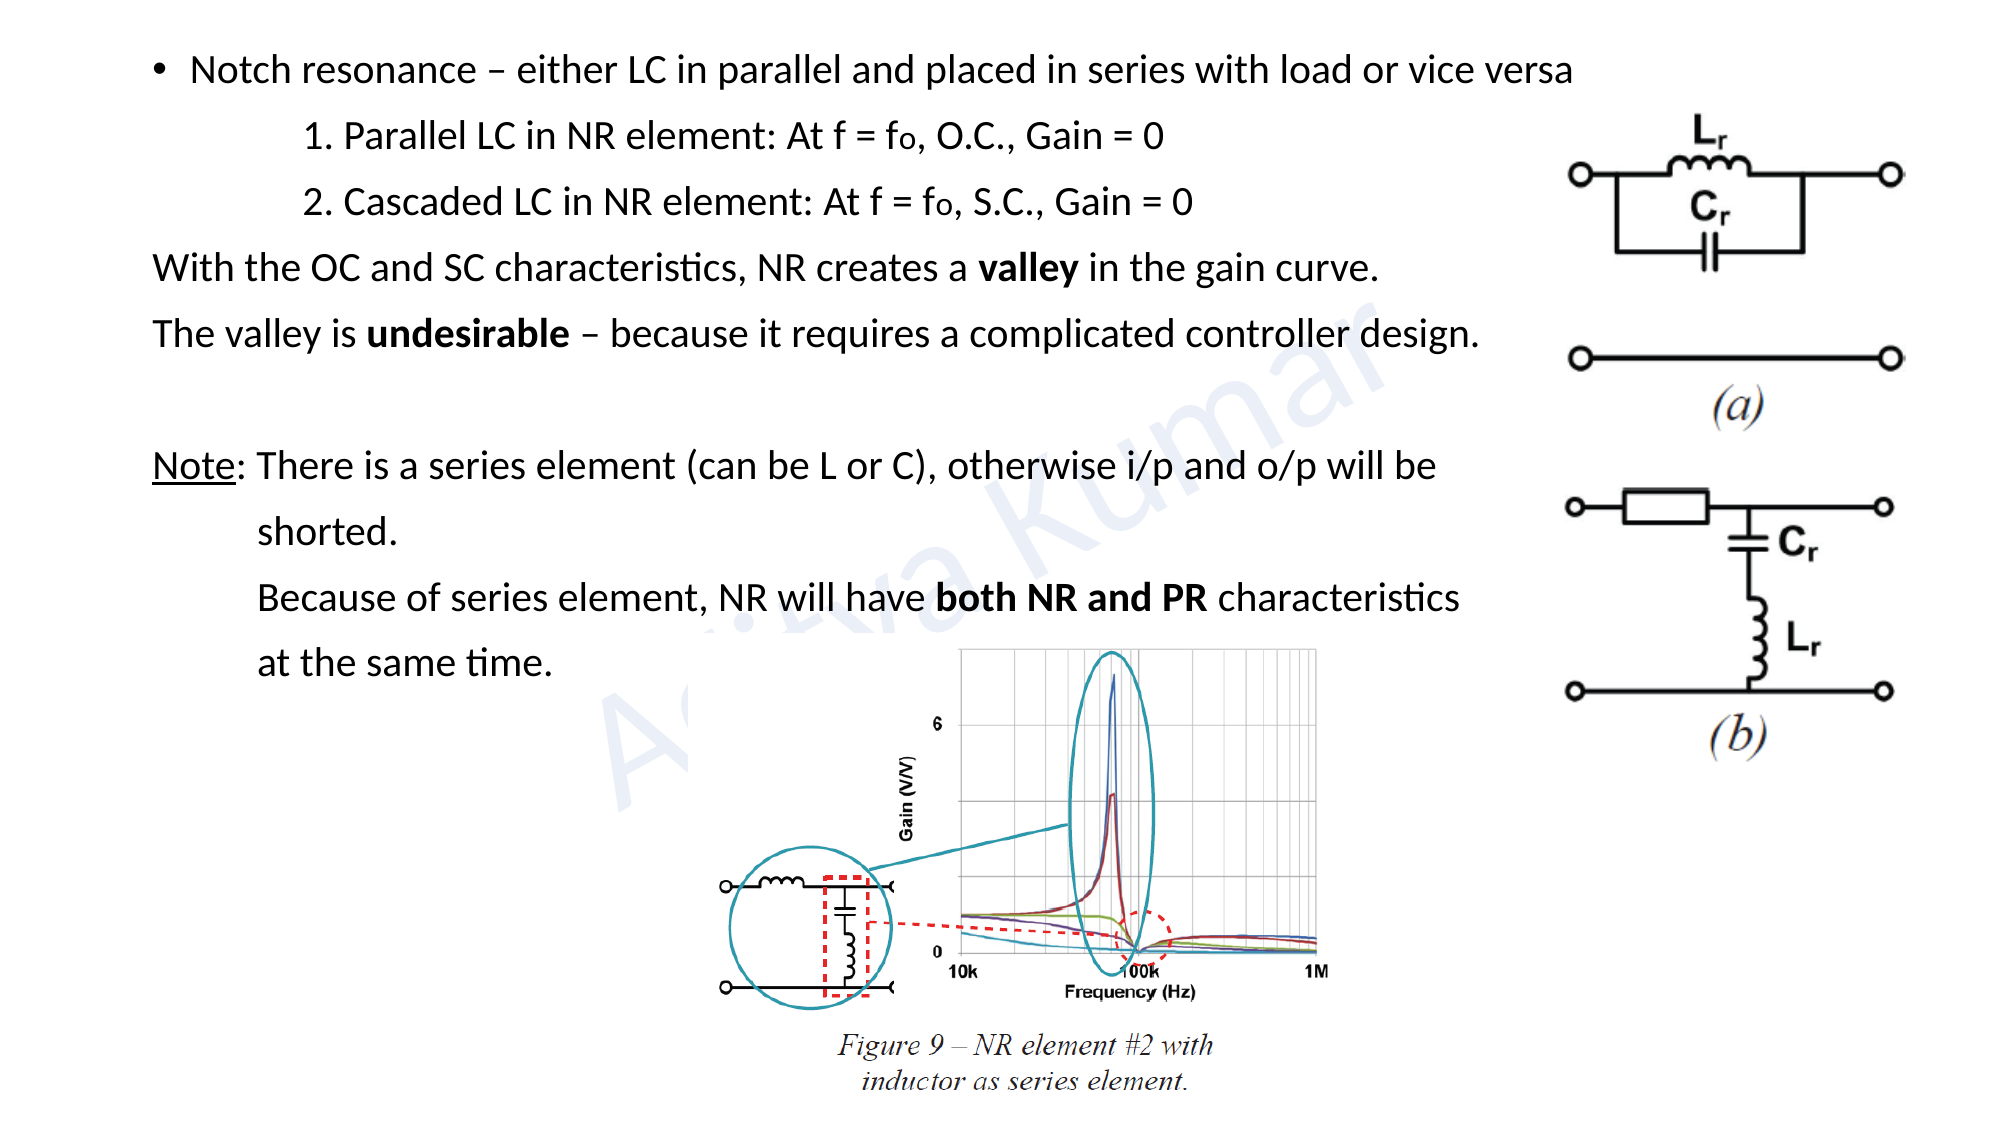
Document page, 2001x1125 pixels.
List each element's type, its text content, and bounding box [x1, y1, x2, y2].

picture [688, 633, 1348, 1105]
picture [1507, 104, 1953, 765]
list Notch resonance – either LC in parallel and placed in series with load or vice versa 1. Parallel LC in NR element: At f = fo, O.C., Gain = 0 2. Cascaded LC in NR element: At f = fo, S.C., Gain = 0 With the OC and SC characteristics, NR creates a valley in the gain curve. The valley is undesirable – because it requires a complicated controller design. Note: There is a series element (can be L or C), otherwise i/p and o/p will be shorted. Because of series element, NR will have both NR and PR characteristics at the same time. [137, 40, 1863, 1073]
